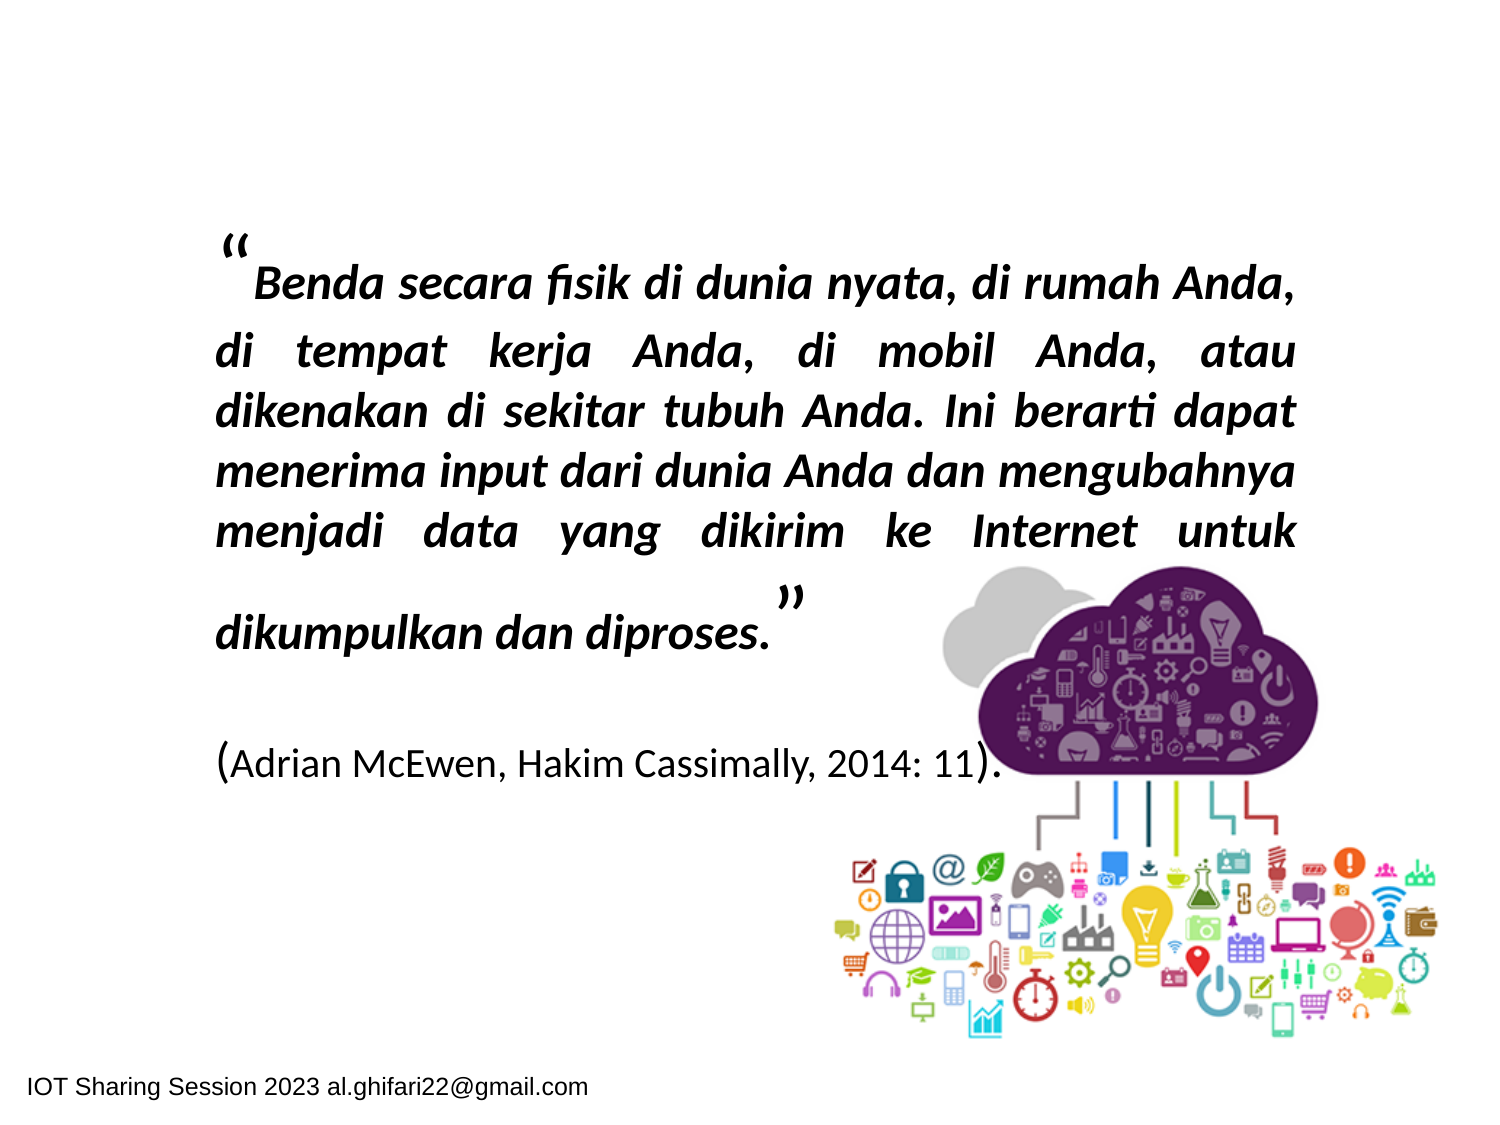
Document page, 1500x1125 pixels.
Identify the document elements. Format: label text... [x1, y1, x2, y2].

picture [824, 562, 1451, 1052]
text_box IOT Sharing Session 2023 al.ghifari22@gmail.com [11, 1062, 605, 1108]
text_box “Benda secara fisik di dunia nyata, di rumah Anda, di tempat kerja Anda, di mobil Anda, atau dikenakan di sekitar tubuh Anda. Ini berarti dapat menerima input dari dunia Anda dan mengubahnya menjadi data yang dikirim ke Internet untuk dikumpulkan dan diproses.” (Adrian McEwen, Hakim Cassimally, 2014: 11). [199, 199, 1313, 795]
